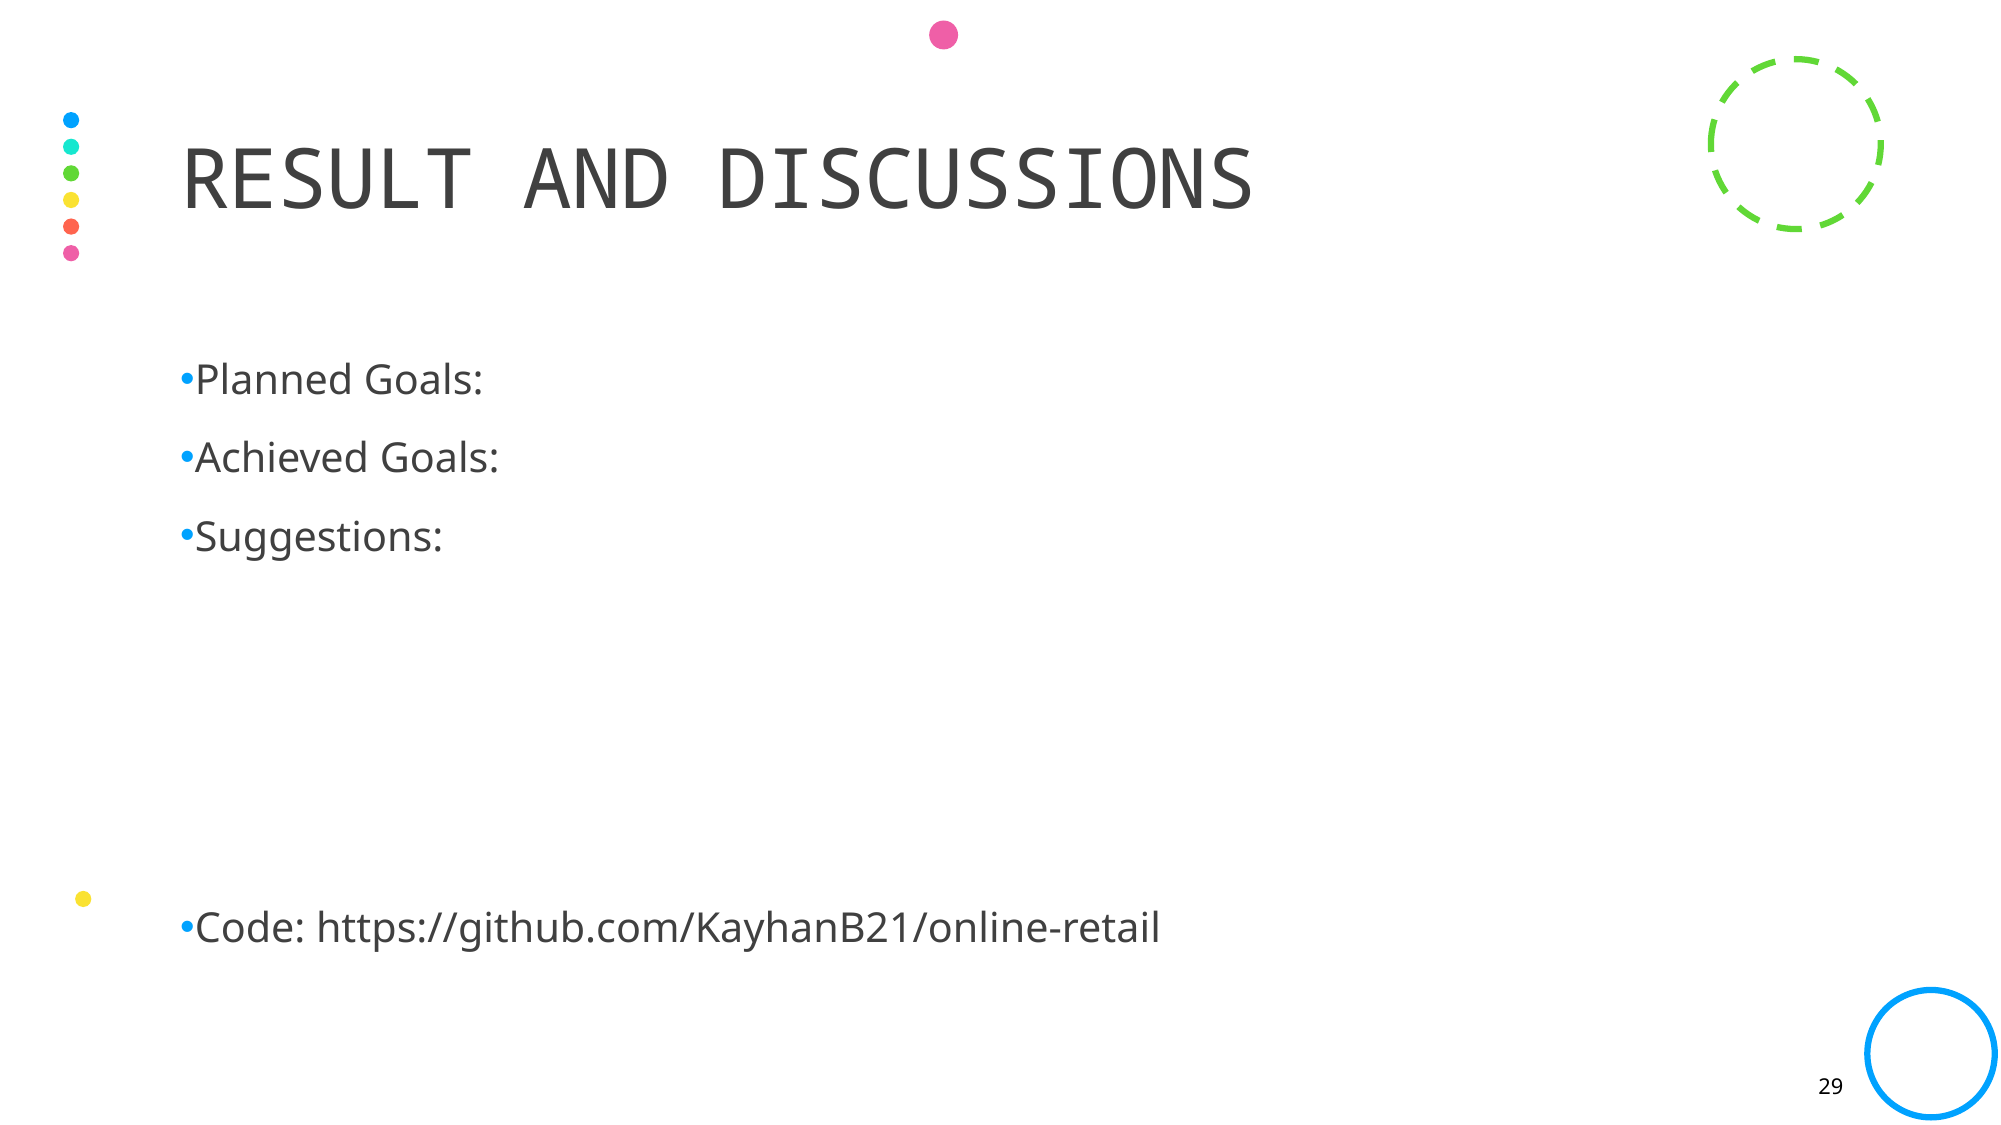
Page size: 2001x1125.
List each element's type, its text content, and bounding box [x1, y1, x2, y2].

title Result and discussions [180, 69, 1830, 294]
slide_number 29 [1803, 1057, 1932, 1118]
list Planned Goals: Achieved Goals: Suggestions: Code: https://github.com/KayhanB21/online-retail [180, 345, 1830, 963]
